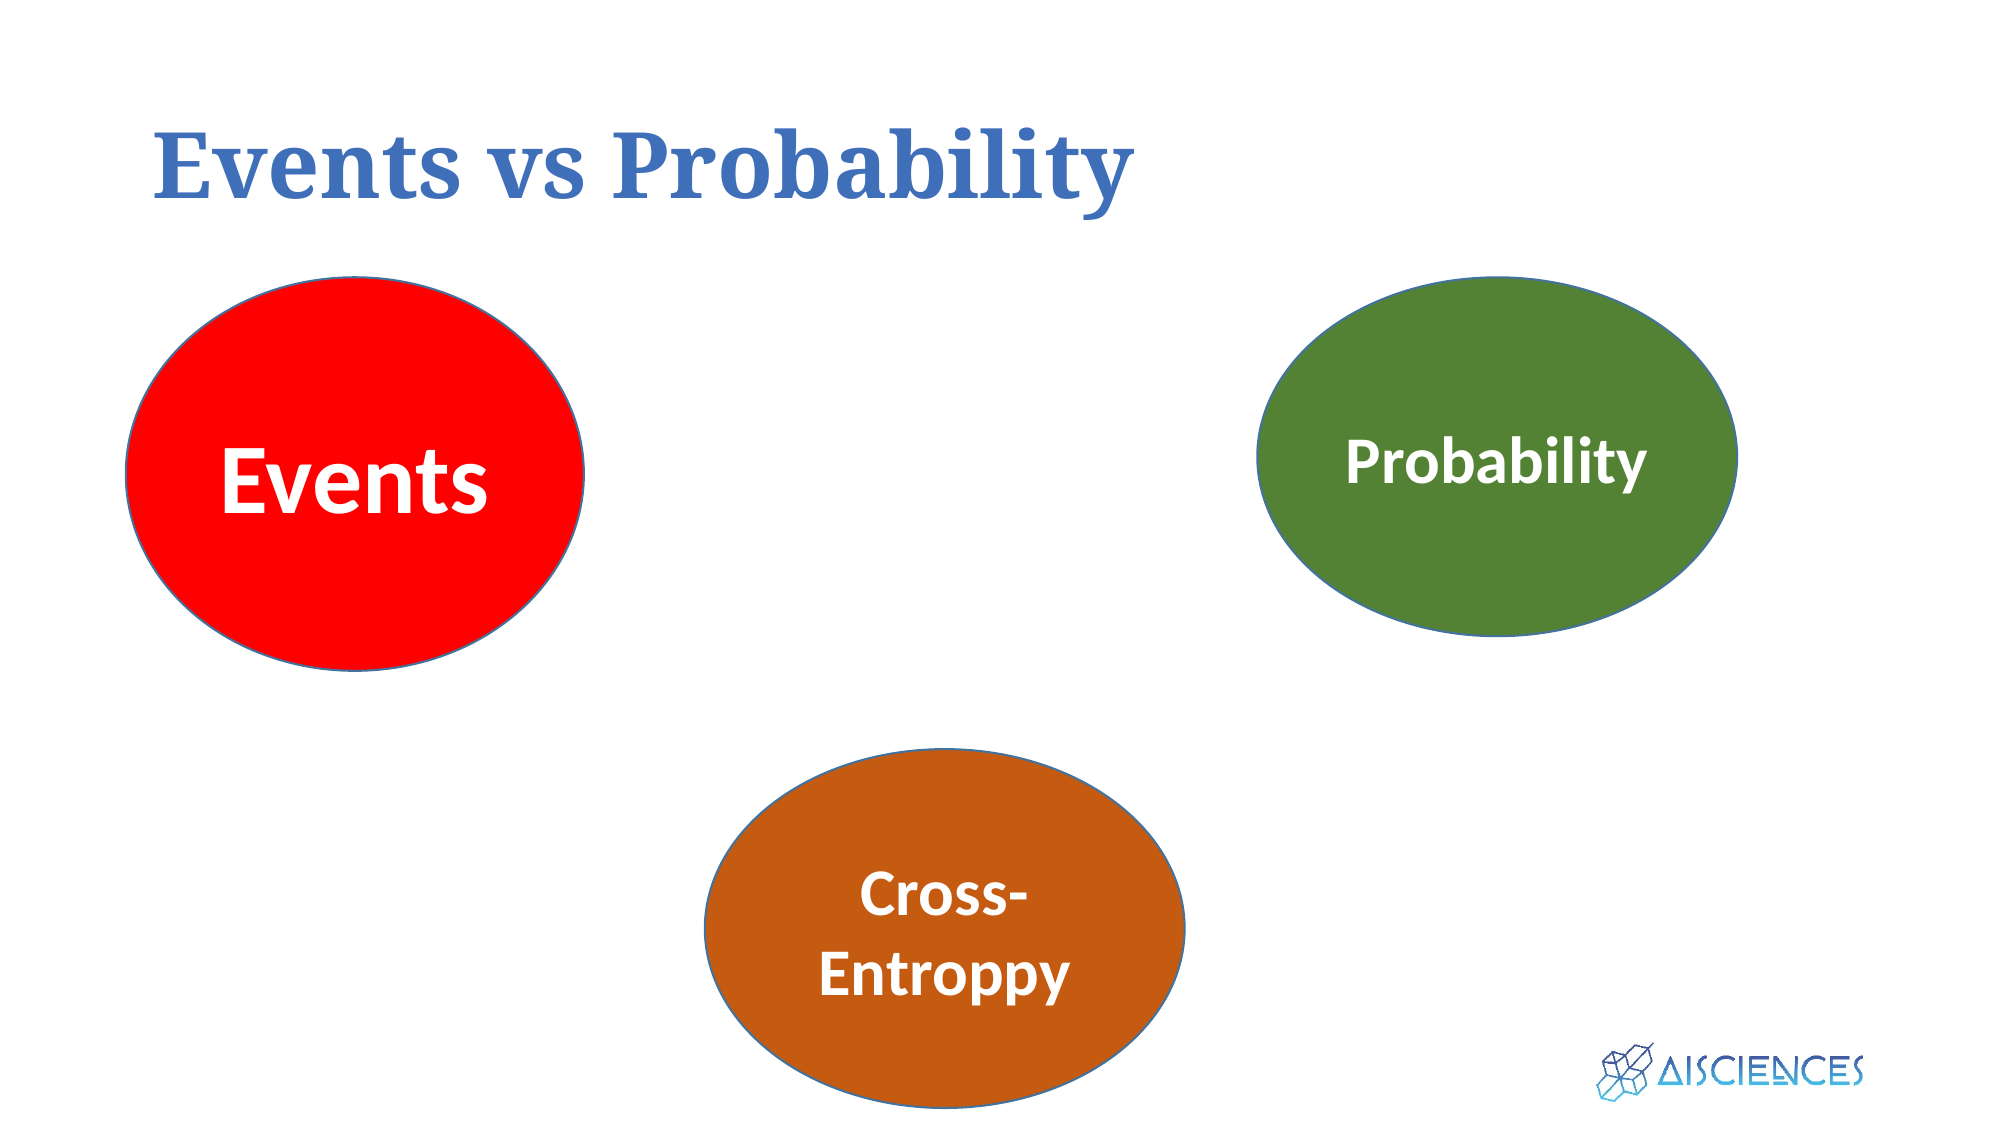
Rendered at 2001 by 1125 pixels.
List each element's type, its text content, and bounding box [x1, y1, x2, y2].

title Events vs Probability [137, 59, 1863, 278]
text_box Cross-Entroppy [703, 748, 1186, 1110]
text_box Probability [1256, 276, 1739, 638]
picture [1596, 1042, 1863, 1102]
text_box Events [124, 276, 585, 672]
